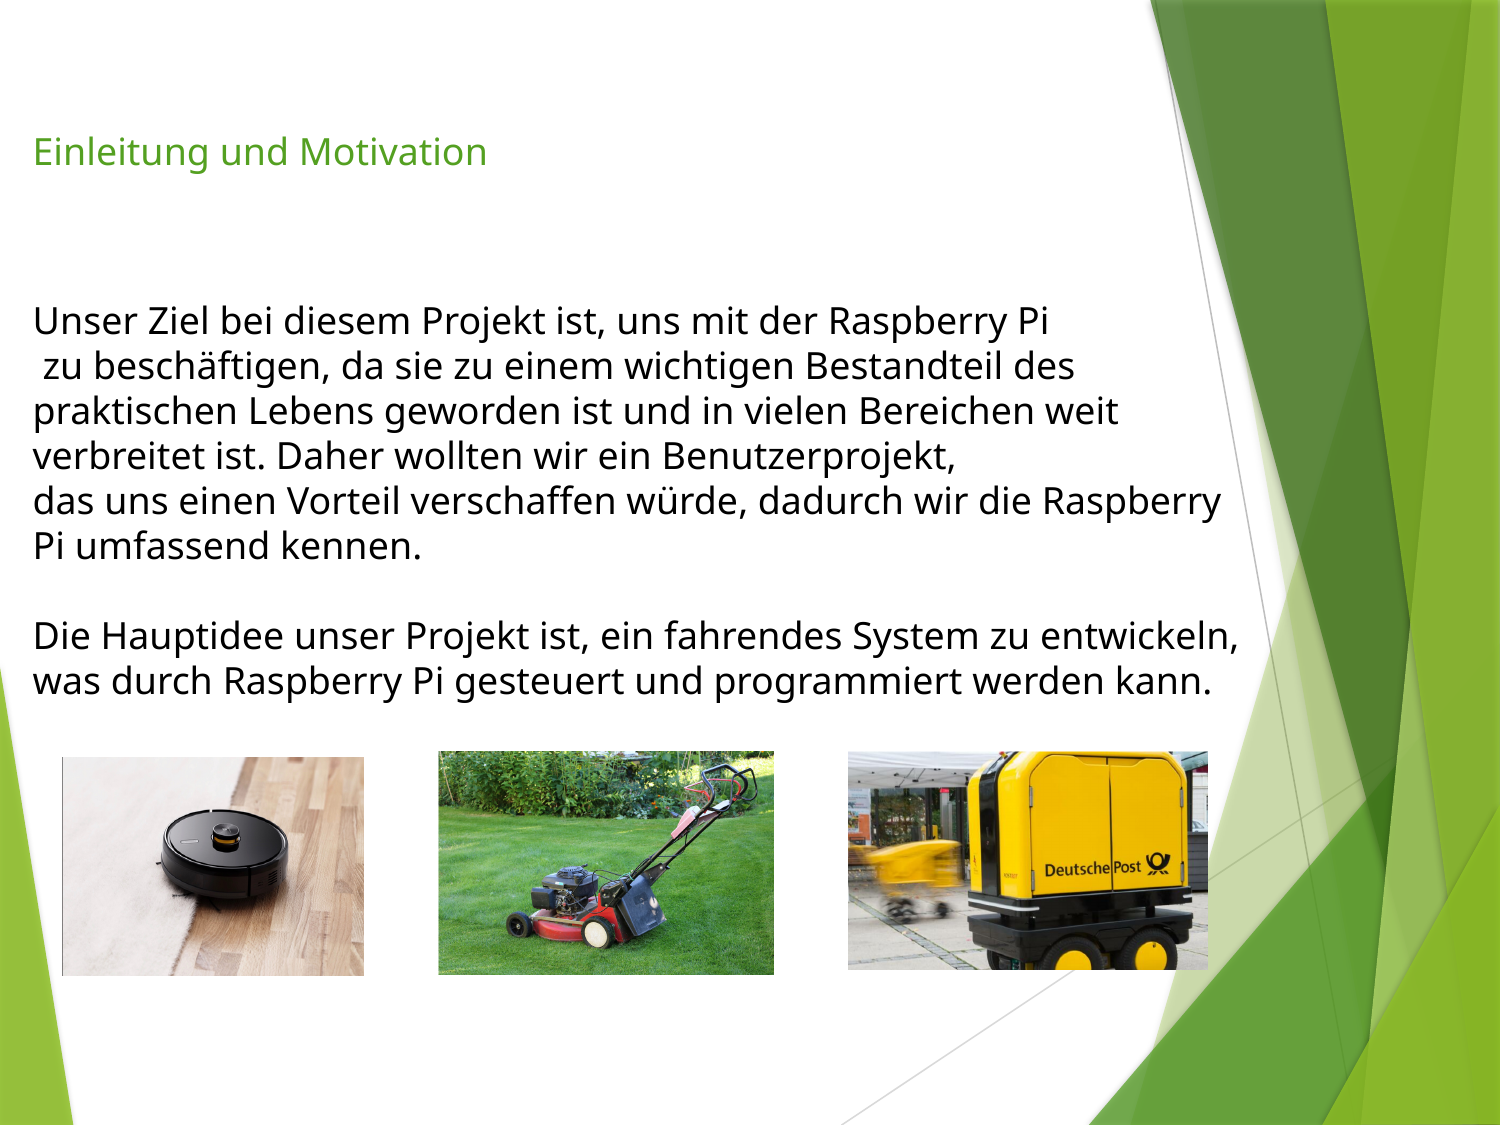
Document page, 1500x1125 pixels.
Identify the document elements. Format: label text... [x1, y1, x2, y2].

picture [61, 756, 365, 977]
picture [437, 750, 775, 976]
text_box Einleitung und Motivation [17, 120, 798, 181]
text_box Unser Ziel bei diesem Projekt ist, uns mit der Raspberry Pi zu beschäftigen, da sie zu einem wichtigen Bestandteil des praktischen Lebens geworden ist und in vielen Bereichen weit verbreitet ist. Daher wollten wir ein Benutzerprojekt, das uns einen Vorteil verschaffen würde, dadurch wir die Raspberry Pi umfassend kennen. Die Hauptidee unser Projekt ist, ein fahrendes System zu entwickeln, was durch Raspberry Pi gesteuert und programmiert werden kann. [18, 289, 1259, 755]
picture [847, 750, 1209, 971]
